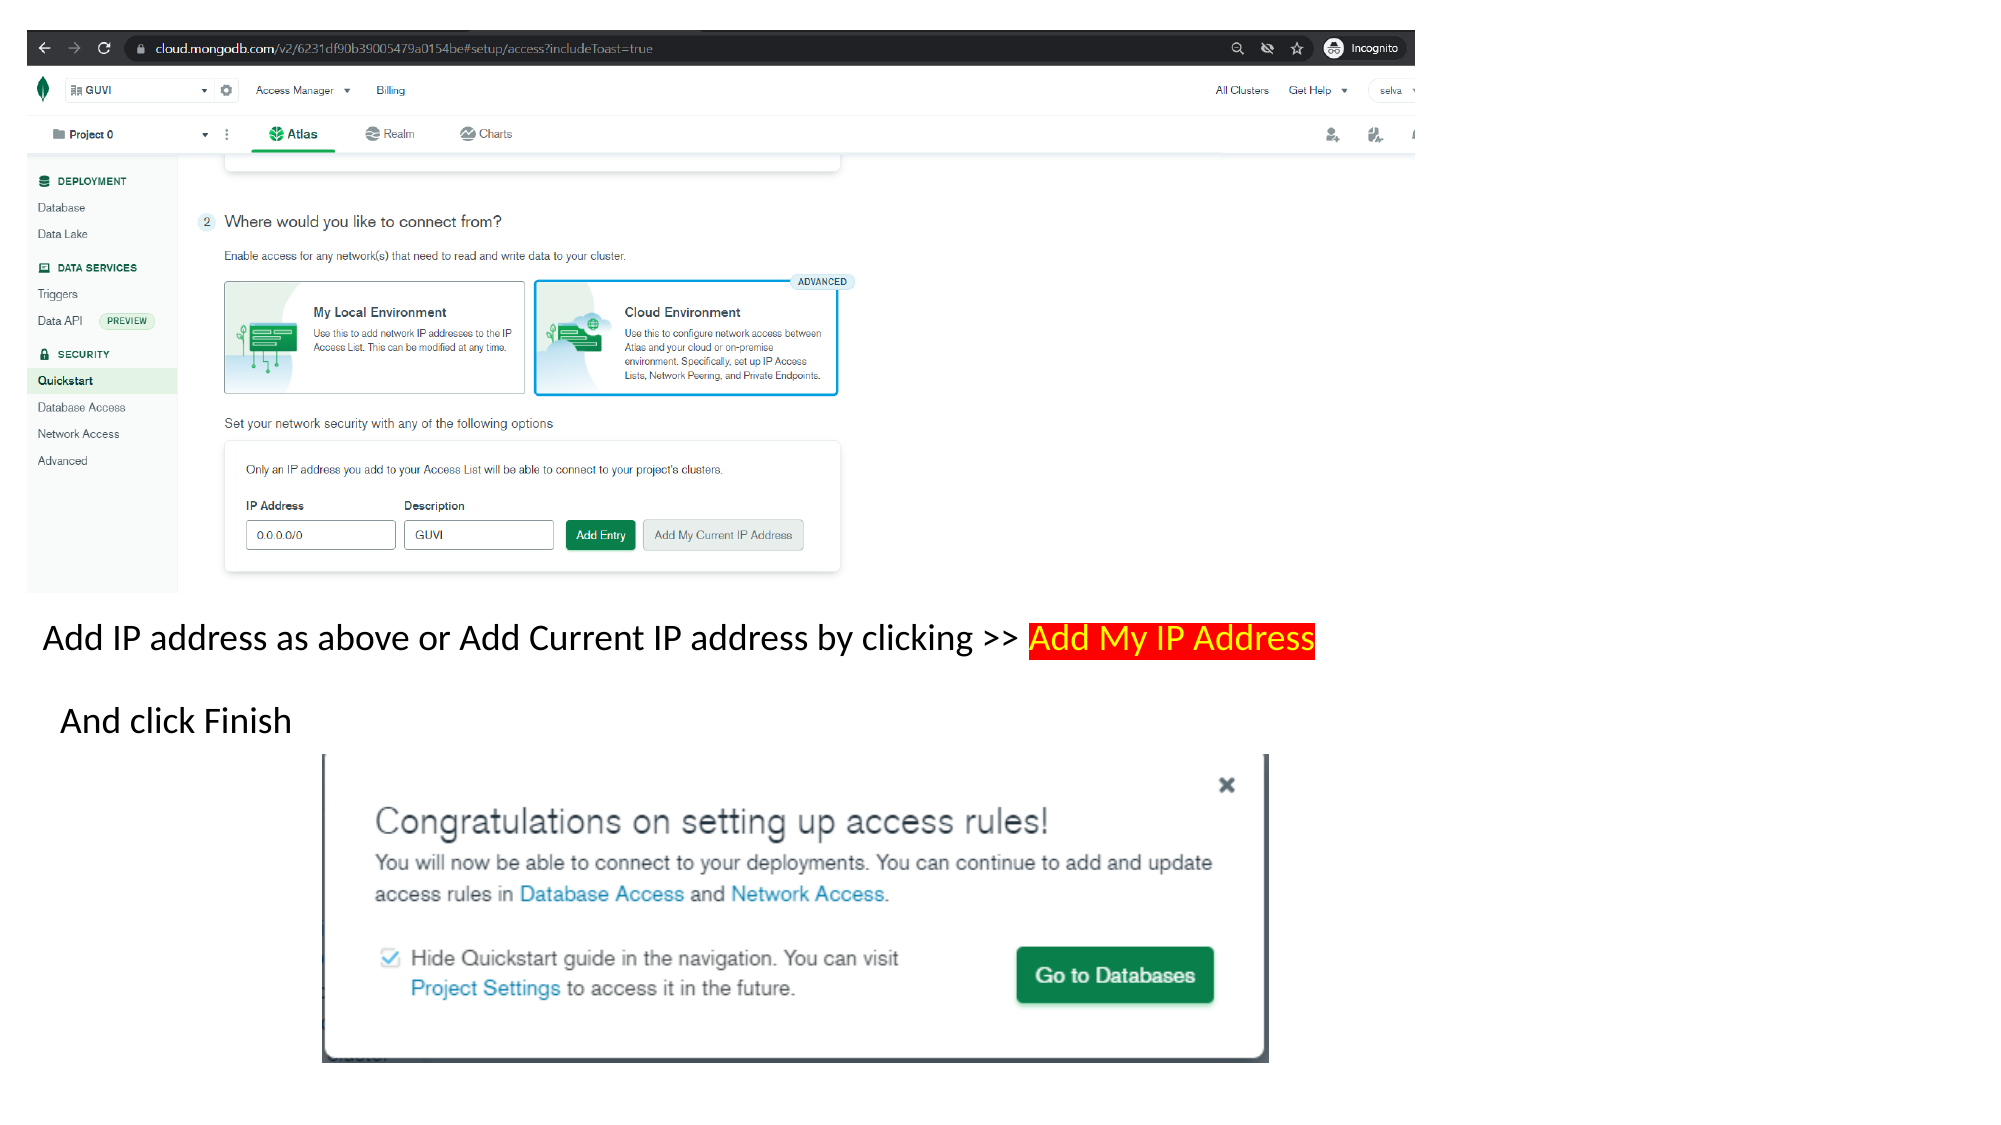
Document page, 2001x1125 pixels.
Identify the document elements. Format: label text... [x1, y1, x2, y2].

text_box And click Finish [45, 688, 1145, 748]
text_box Add IP address as above or Add Current IP address by clicking >> Add My IP Address [27, 605, 1427, 666]
picture [27, 30, 1415, 593]
picture [322, 754, 1269, 1063]
